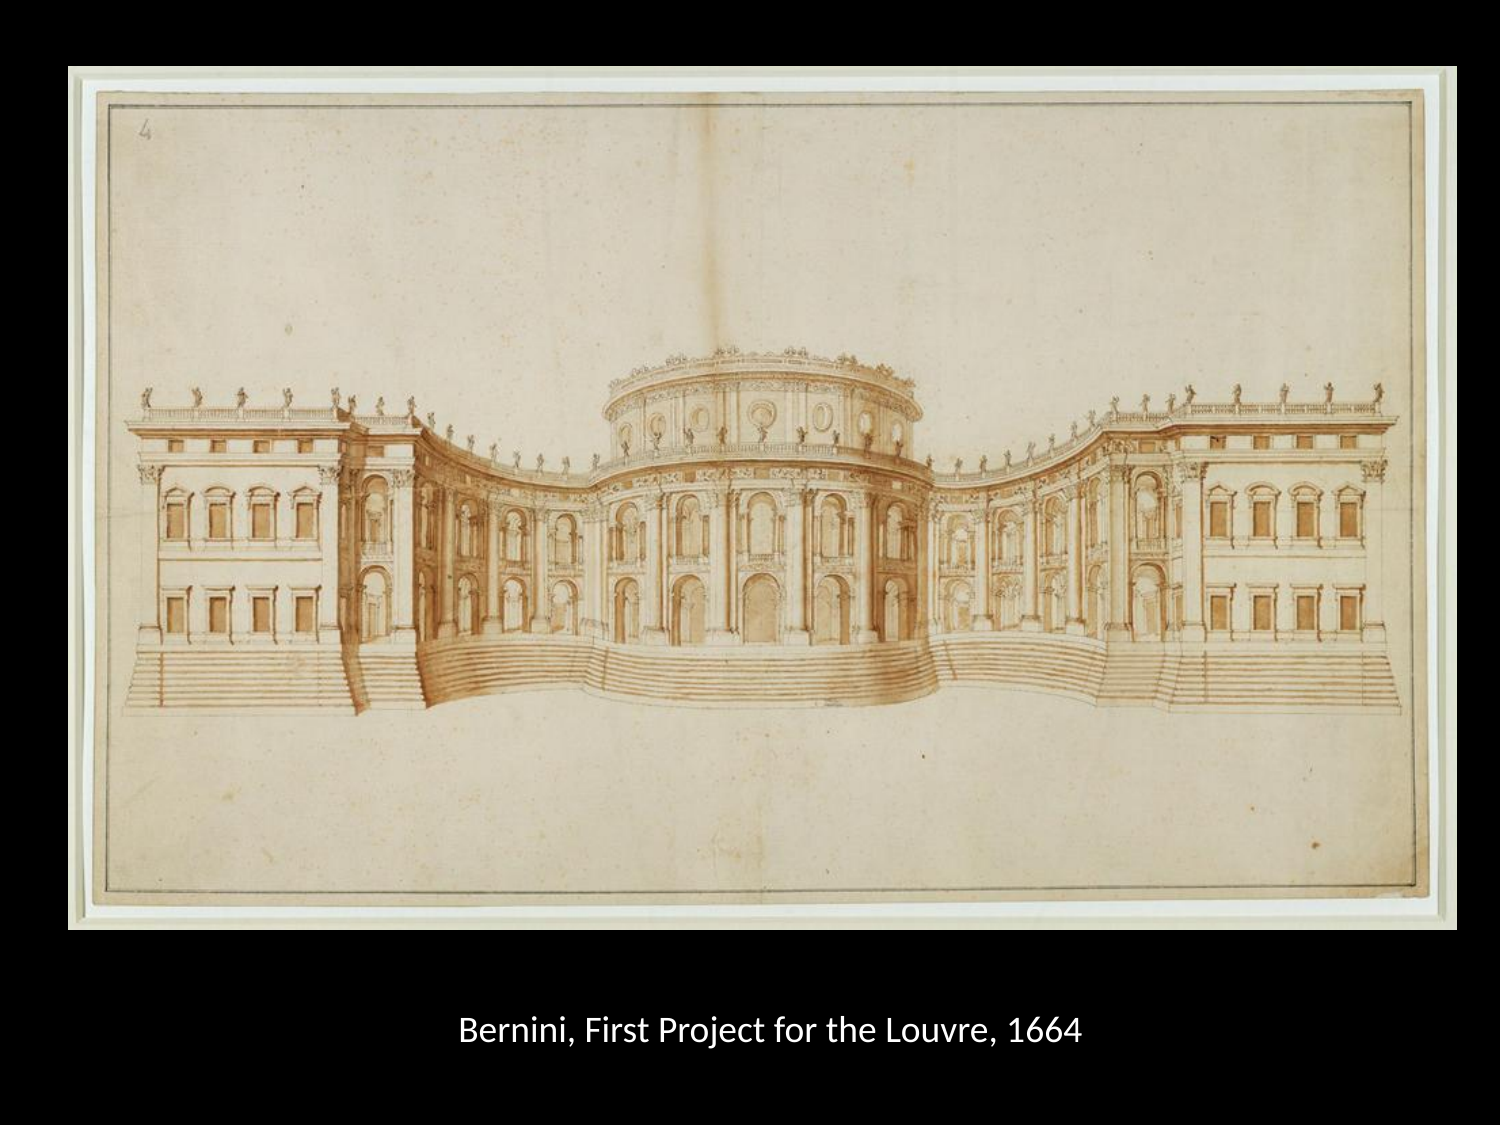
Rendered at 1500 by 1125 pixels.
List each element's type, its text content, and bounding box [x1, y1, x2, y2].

picture [68, 66, 1457, 931]
text_box Bernini, First Project for the Louvre, 1664 [443, 997, 1099, 1058]
